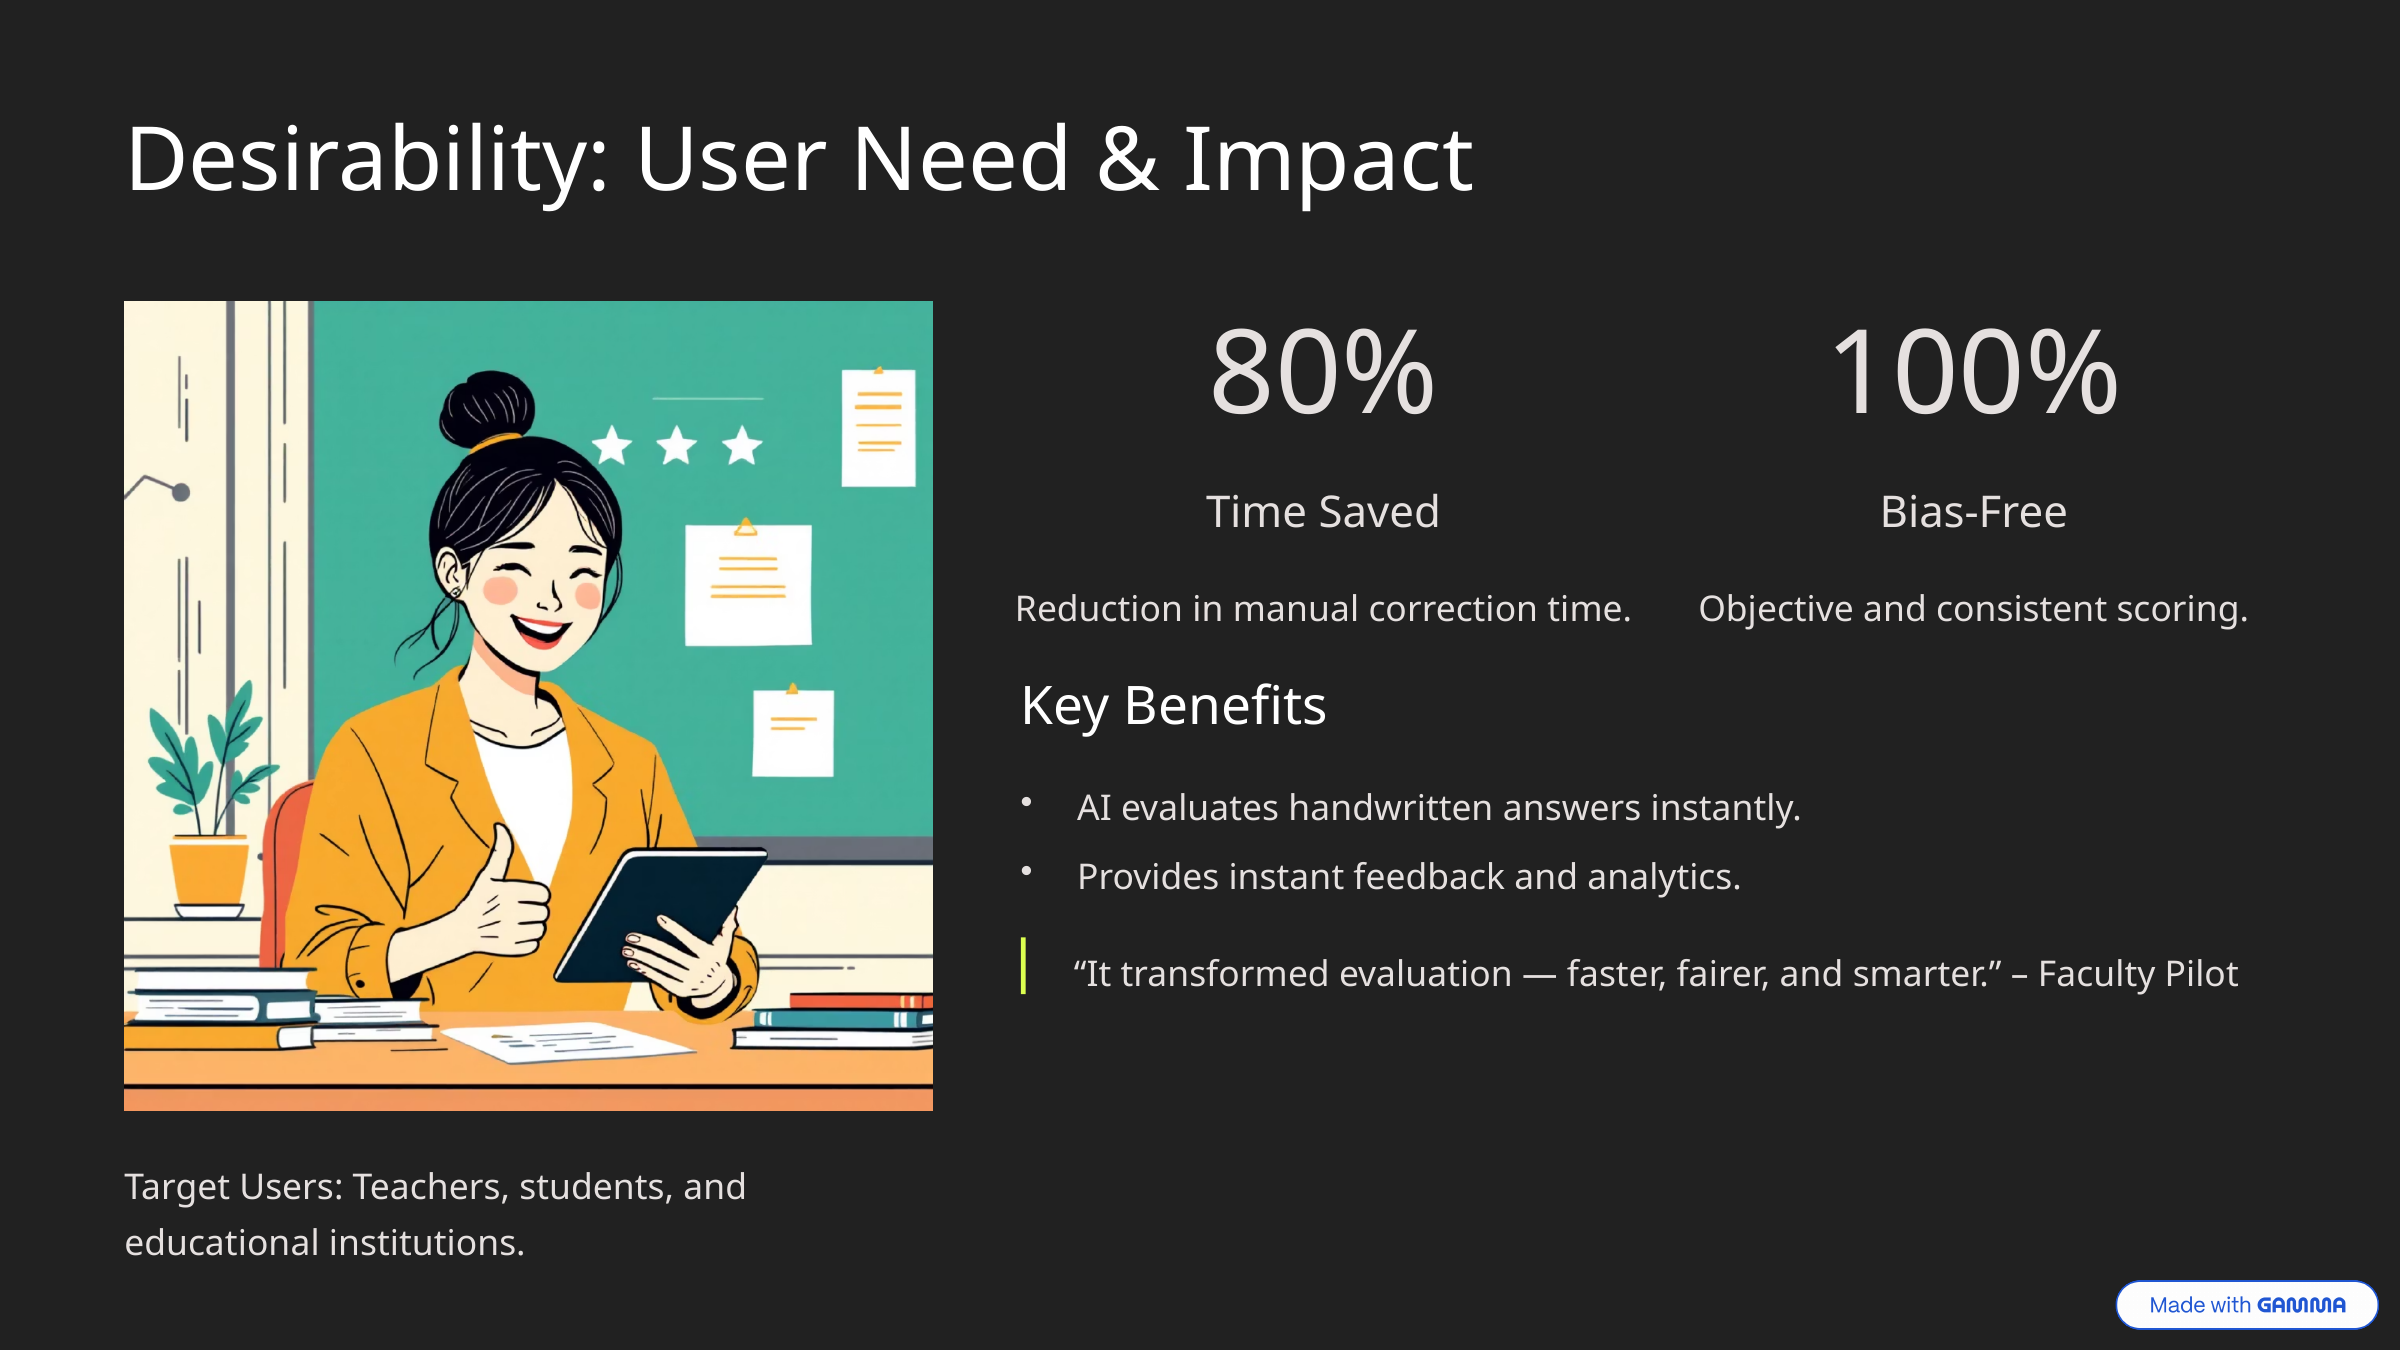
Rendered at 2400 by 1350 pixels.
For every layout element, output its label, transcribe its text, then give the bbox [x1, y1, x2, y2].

text_box 80% [1020, 319, 1627, 437]
picture [124, 301, 933, 1111]
text_box Reduction in manual correction time. [1020, 572, 1627, 630]
text_box Bias-Free [1751, 481, 2196, 537]
text_box [1020, 937, 1026, 995]
text_box Objective and consistent scoring. [1671, 572, 2277, 630]
text_box “It transformed evaluation — faster, fairer, and smarter.” – Faculty Pilot [1073, 937, 2277, 995]
text_box Target Users: Teachers, students, and educational institutions. [124, 1150, 933, 1265]
text_box Time Saved [1101, 481, 1546, 537]
text_box Key Benefits [1020, 669, 1554, 736]
picture [2106, 1271, 2389, 1339]
text_box Desirability: User Need & Impact [124, 97, 1830, 209]
text_box Provides instant feedback and analytics. [1020, 840, 2277, 898]
text_box 100% [1671, 319, 2277, 437]
text_box AI evaluates handwritten answers instantly. [1020, 771, 2277, 829]
